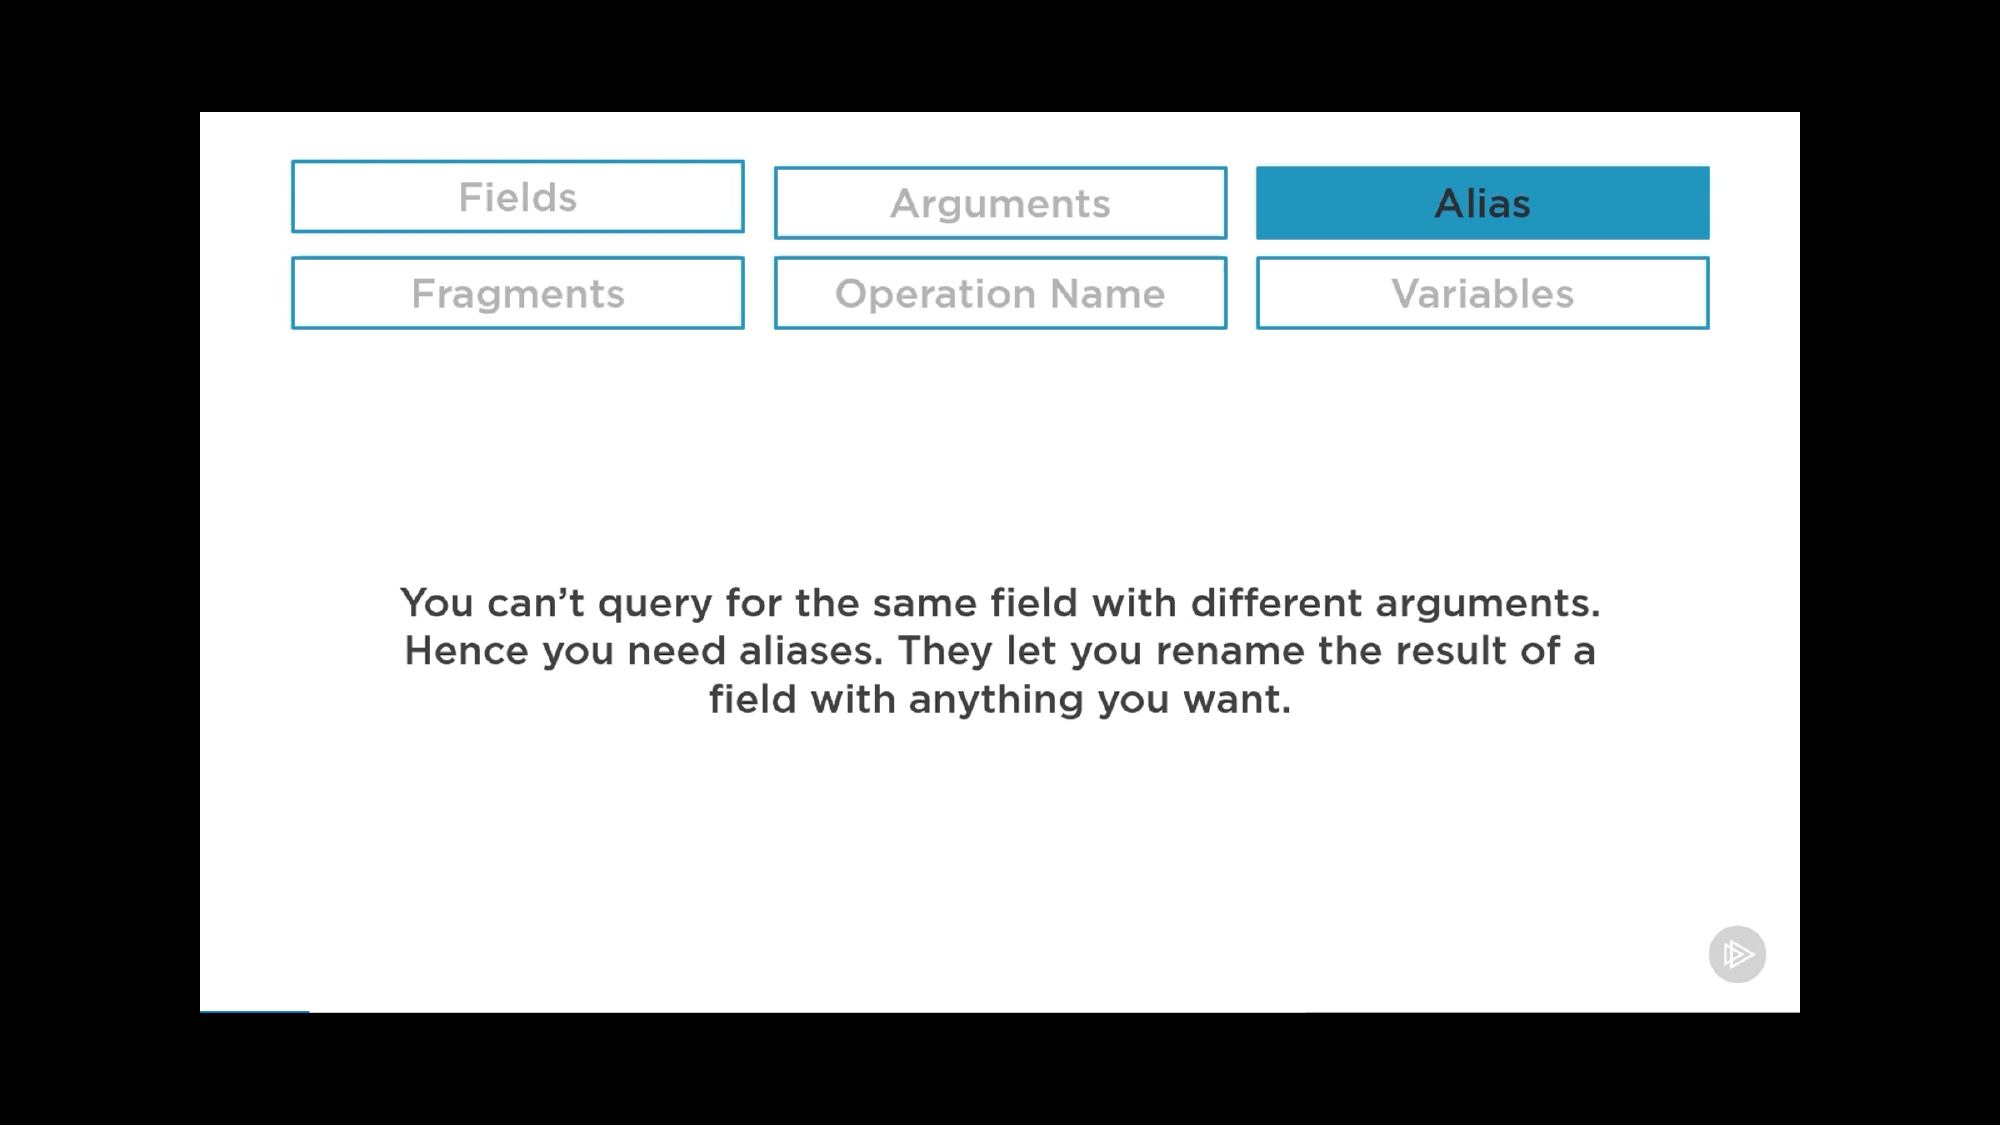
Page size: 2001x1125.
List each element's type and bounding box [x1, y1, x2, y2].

picture [199, 112, 1800, 1013]
